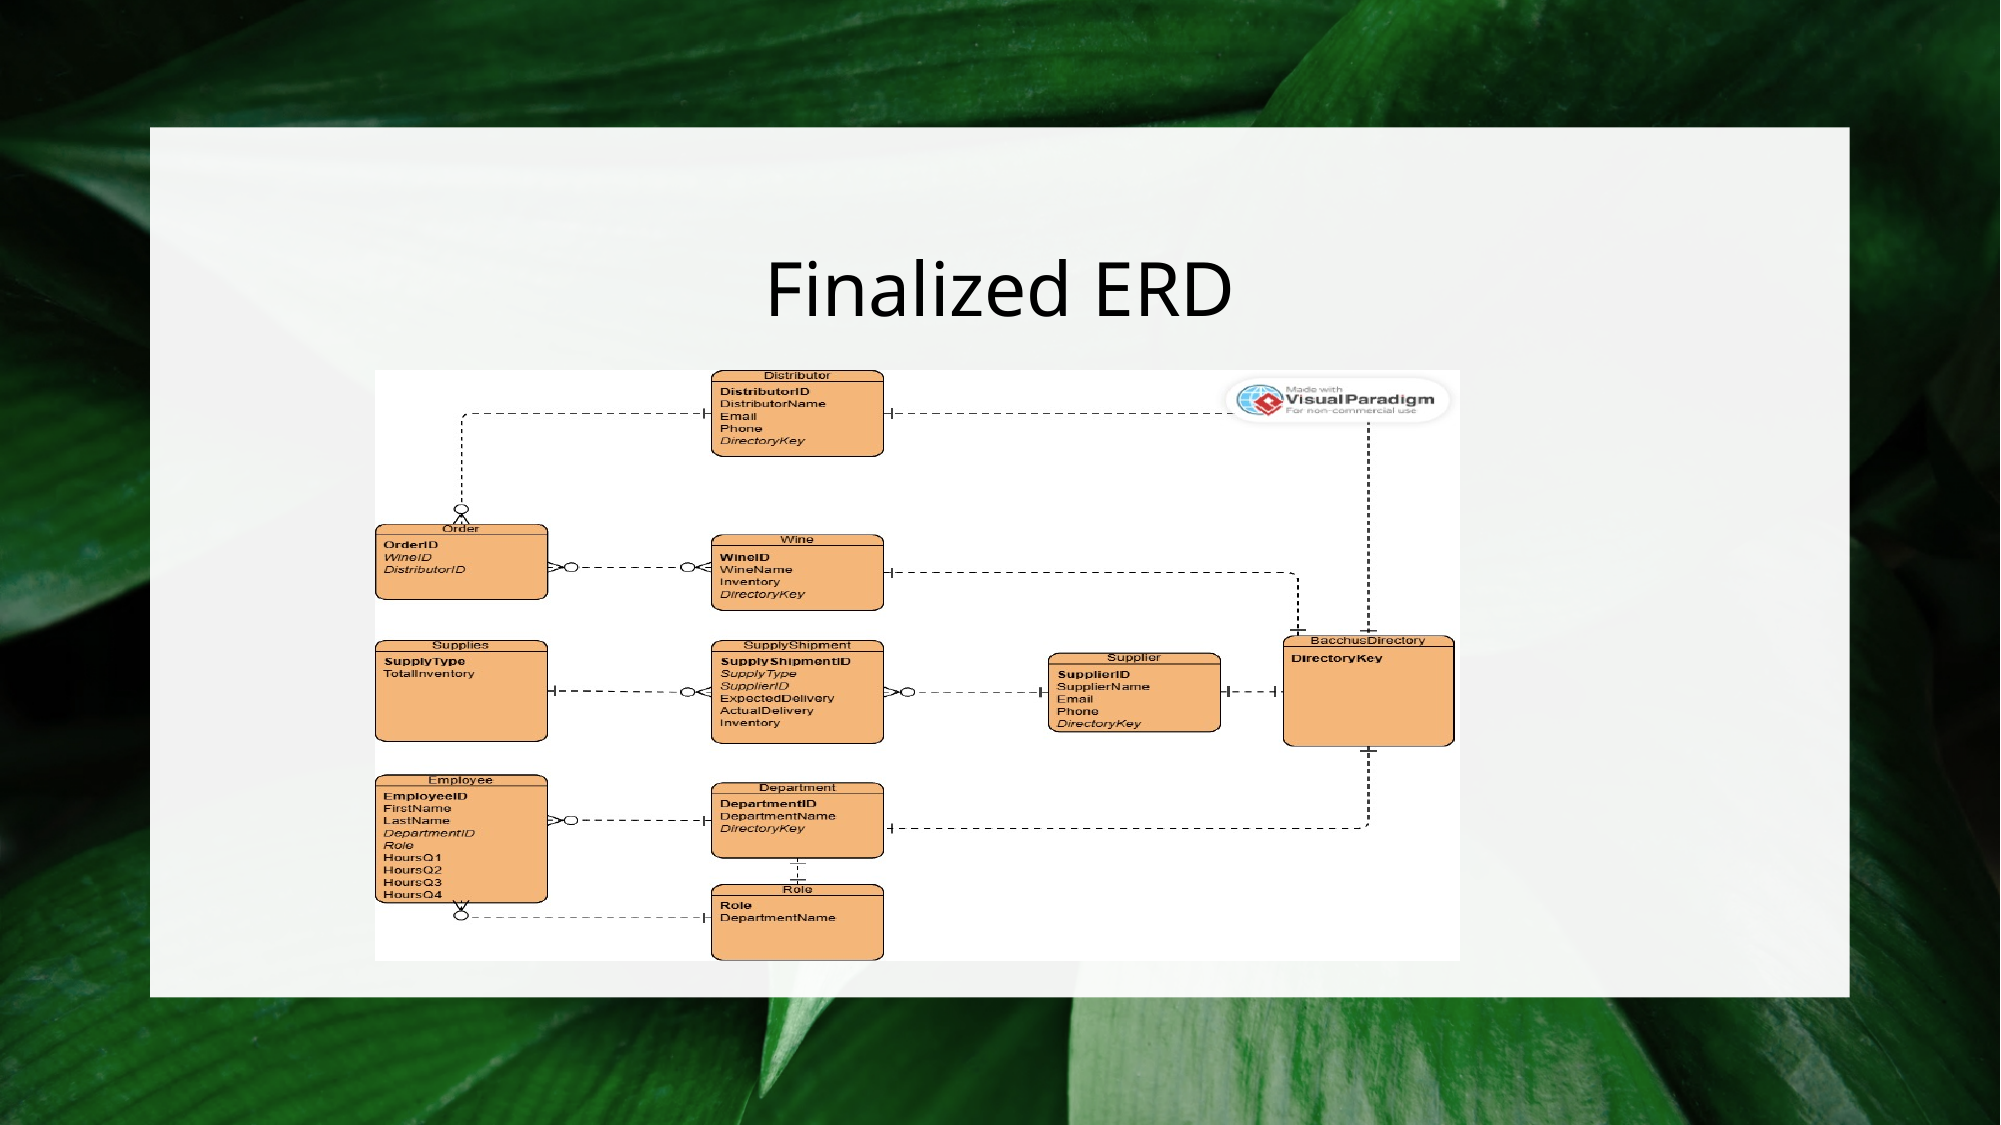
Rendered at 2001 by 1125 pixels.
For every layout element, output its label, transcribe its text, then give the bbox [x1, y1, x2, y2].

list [374, 369, 1460, 962]
title Finalized ERD [265, 163, 1735, 340]
picture [0, 0, 2000, 1125]
